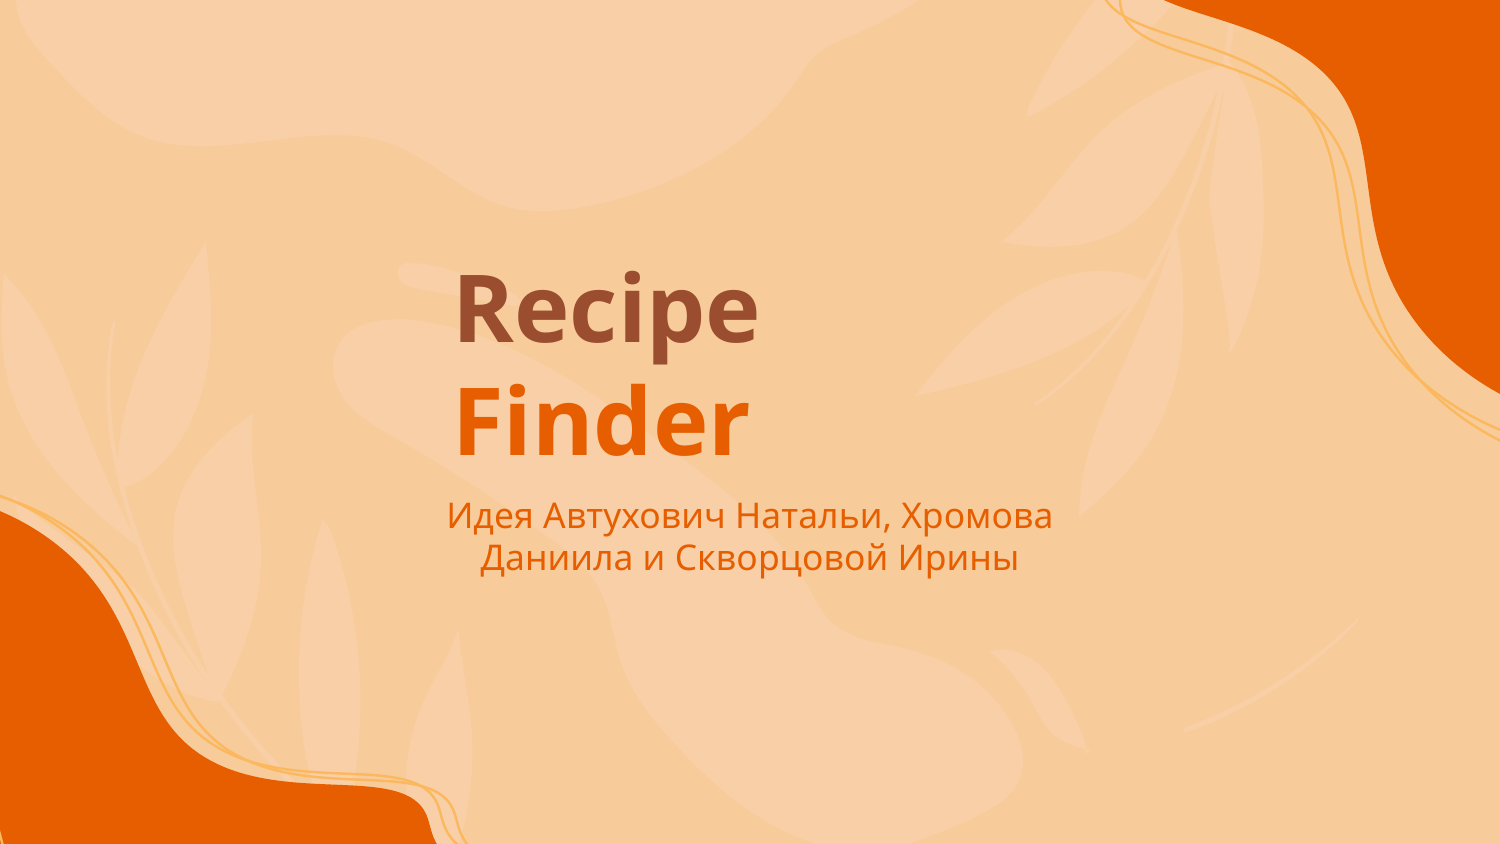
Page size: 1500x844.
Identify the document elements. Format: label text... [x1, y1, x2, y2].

subtitle Идея Автухович Натальи, Хромова Даниила и Скворцовой Ирины [394, 477, 1107, 548]
title Recipe Finder [437, 371, 1063, 477]
